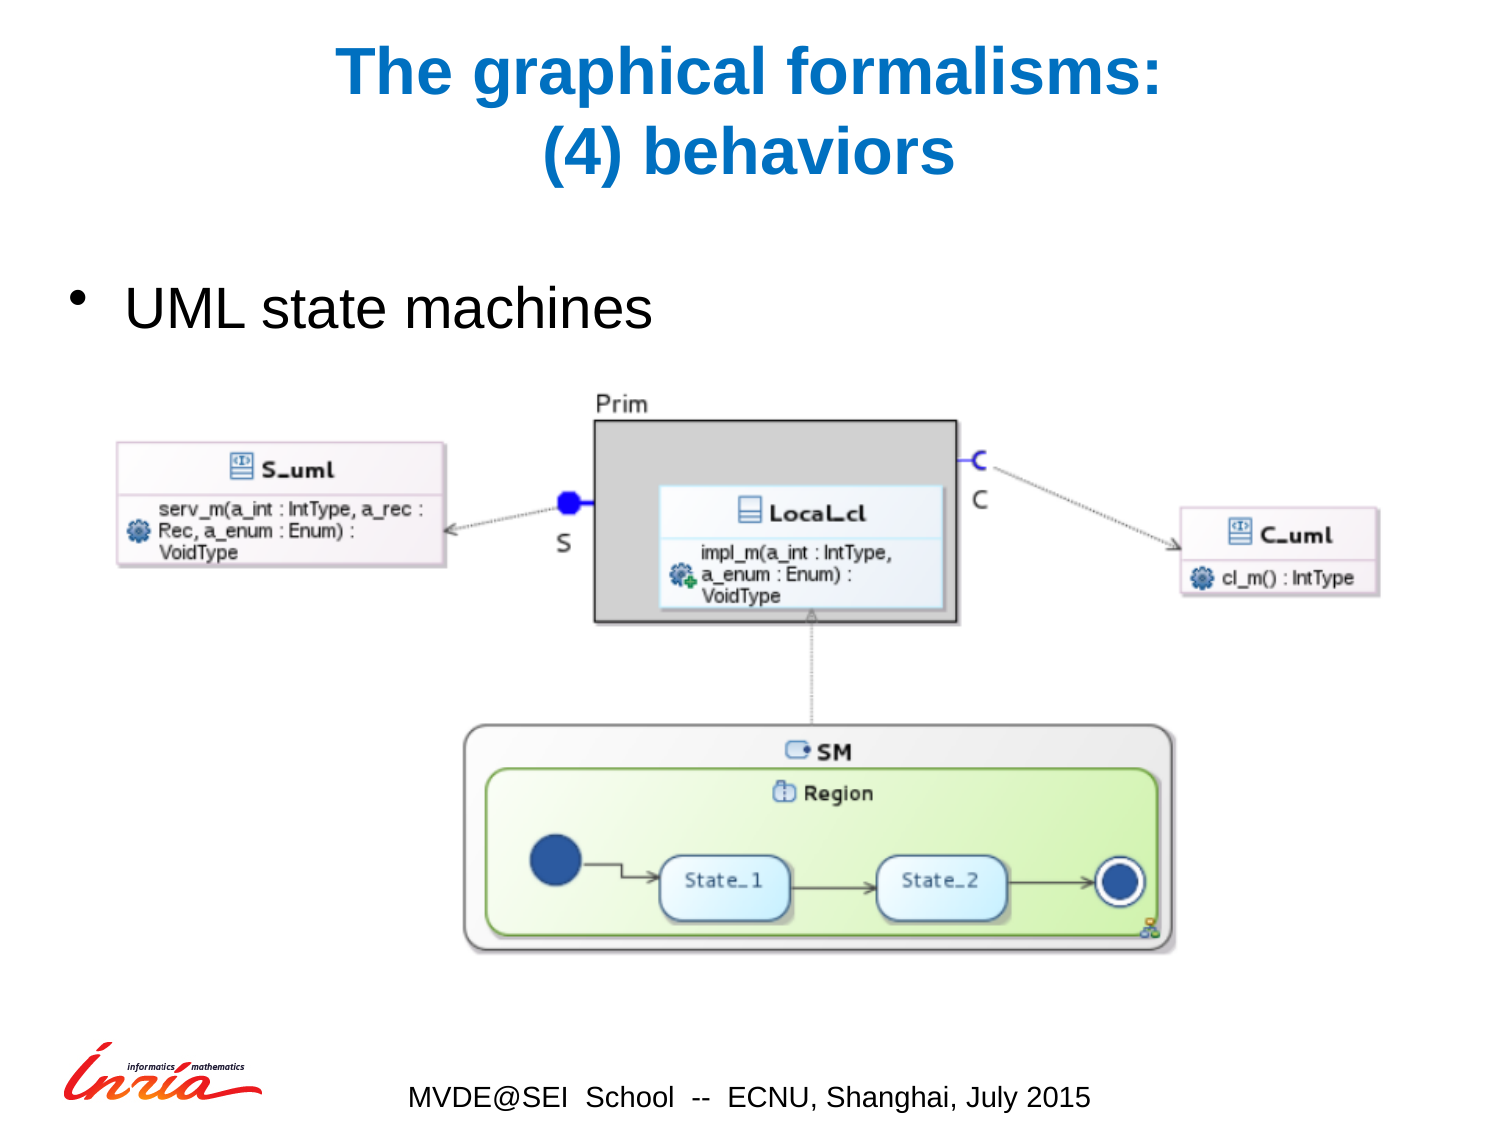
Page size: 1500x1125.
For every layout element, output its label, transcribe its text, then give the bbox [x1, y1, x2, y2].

picture [53, 1031, 273, 1125]
list UML state machines [53, 262, 1471, 1005]
picture [80, 373, 1420, 979]
title The graphical formalisms: (4) behaviors [75, 19, 1425, 198]
footer MVDE@SEI School -- ECNU, Shanghai, July 2015 [88, 1070, 1412, 1125]
